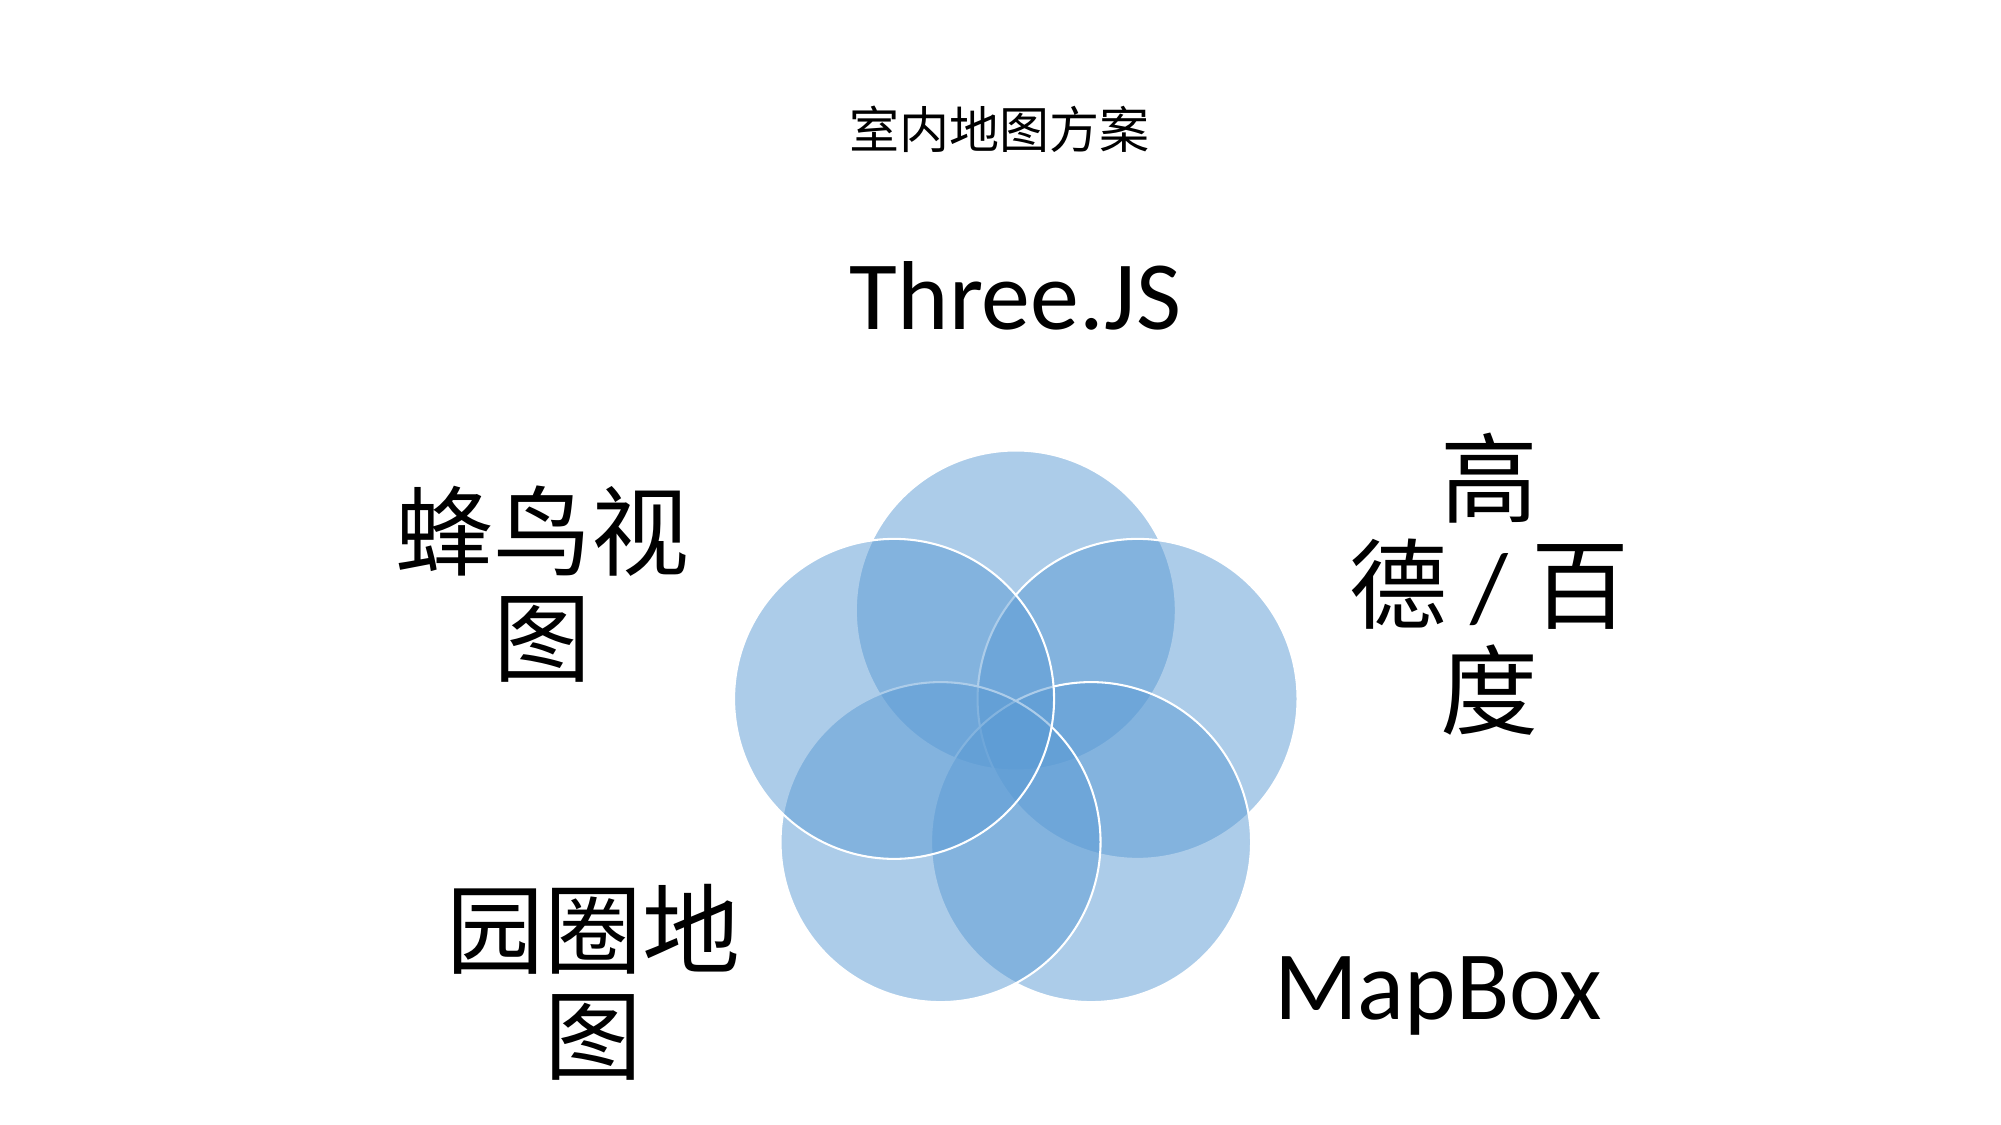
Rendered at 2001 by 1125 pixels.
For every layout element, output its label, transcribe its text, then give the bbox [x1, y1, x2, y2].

text_box 室内地图方案 [835, 91, 1165, 166]
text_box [188, 189, 1844, 1105]
